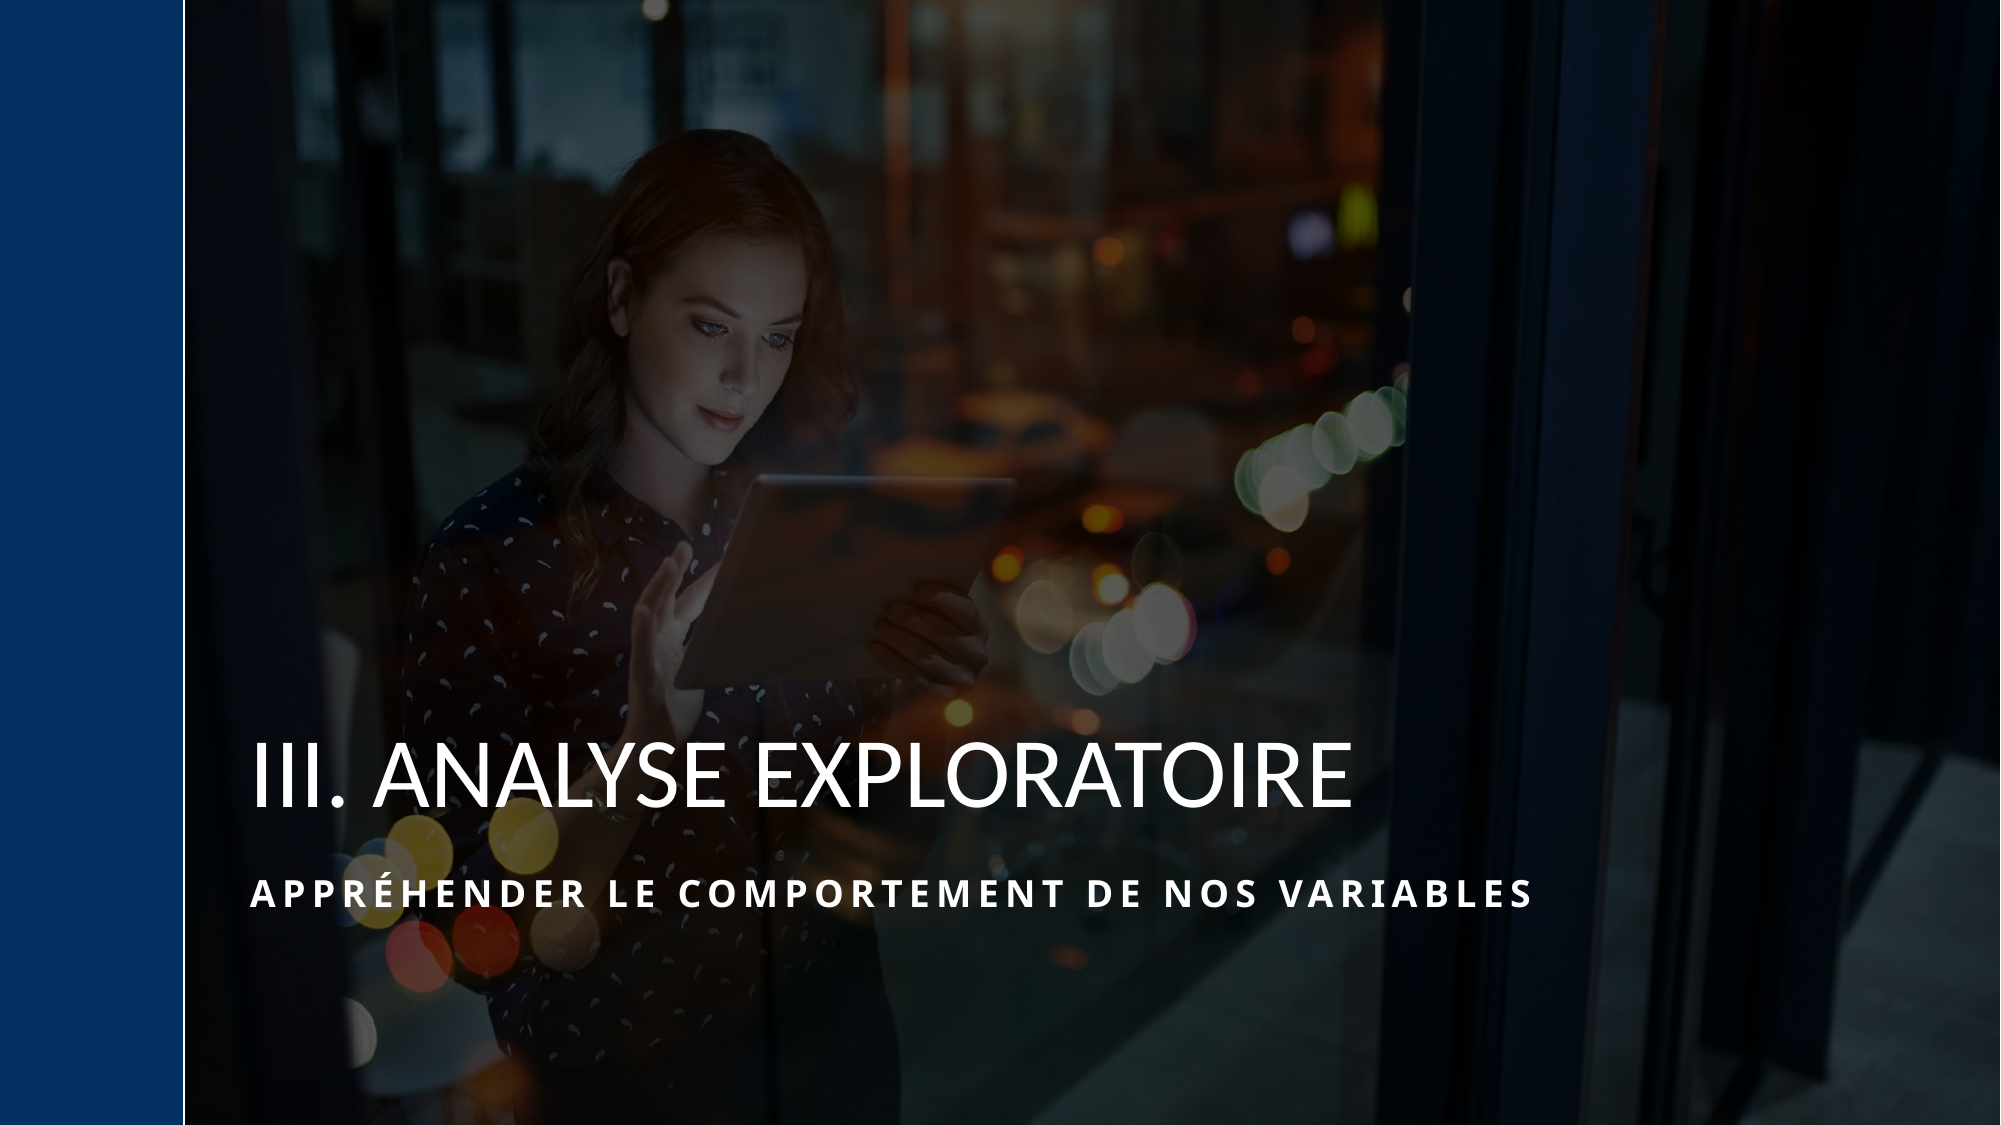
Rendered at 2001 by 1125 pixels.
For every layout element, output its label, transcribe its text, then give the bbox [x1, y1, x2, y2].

title III. Analyse exploratoire [249, 445, 1948, 838]
list Appréhender le comportement de nos variables [249, 867, 1965, 957]
picture [185, 0, 2000, 1125]
